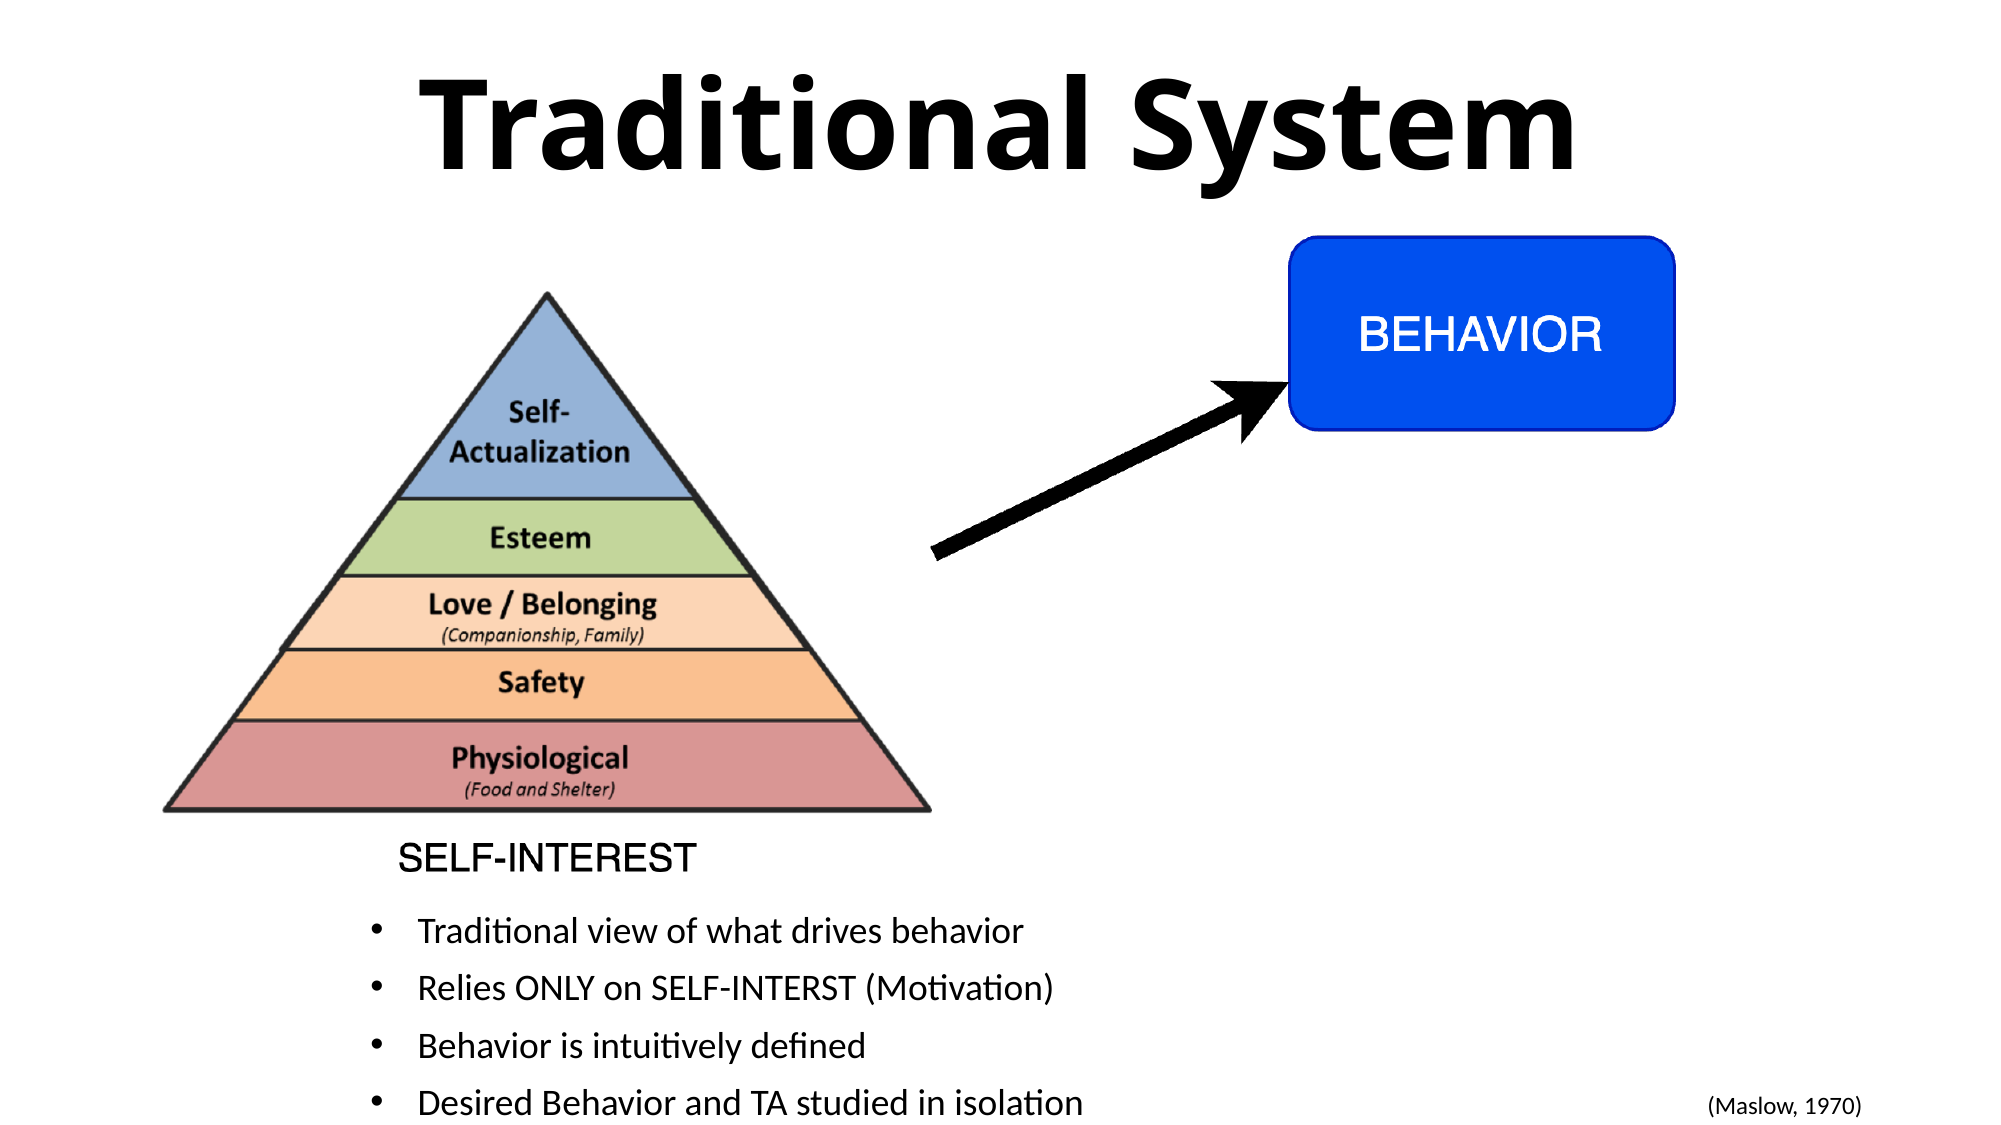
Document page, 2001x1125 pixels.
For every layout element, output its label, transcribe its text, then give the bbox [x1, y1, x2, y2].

text_box (Maslow, 1970) [1692, 1082, 2000, 1125]
text_box Traditional view of what drives behavior Relies ONLY on SELF-INTERST (Motivation) Behavior is intuitively defined Desired Behavior and TA studied in isolation [355, 916, 1486, 1125]
picture [130, 203, 1711, 916]
text_box Traditional System [137, 26, 1863, 204]
